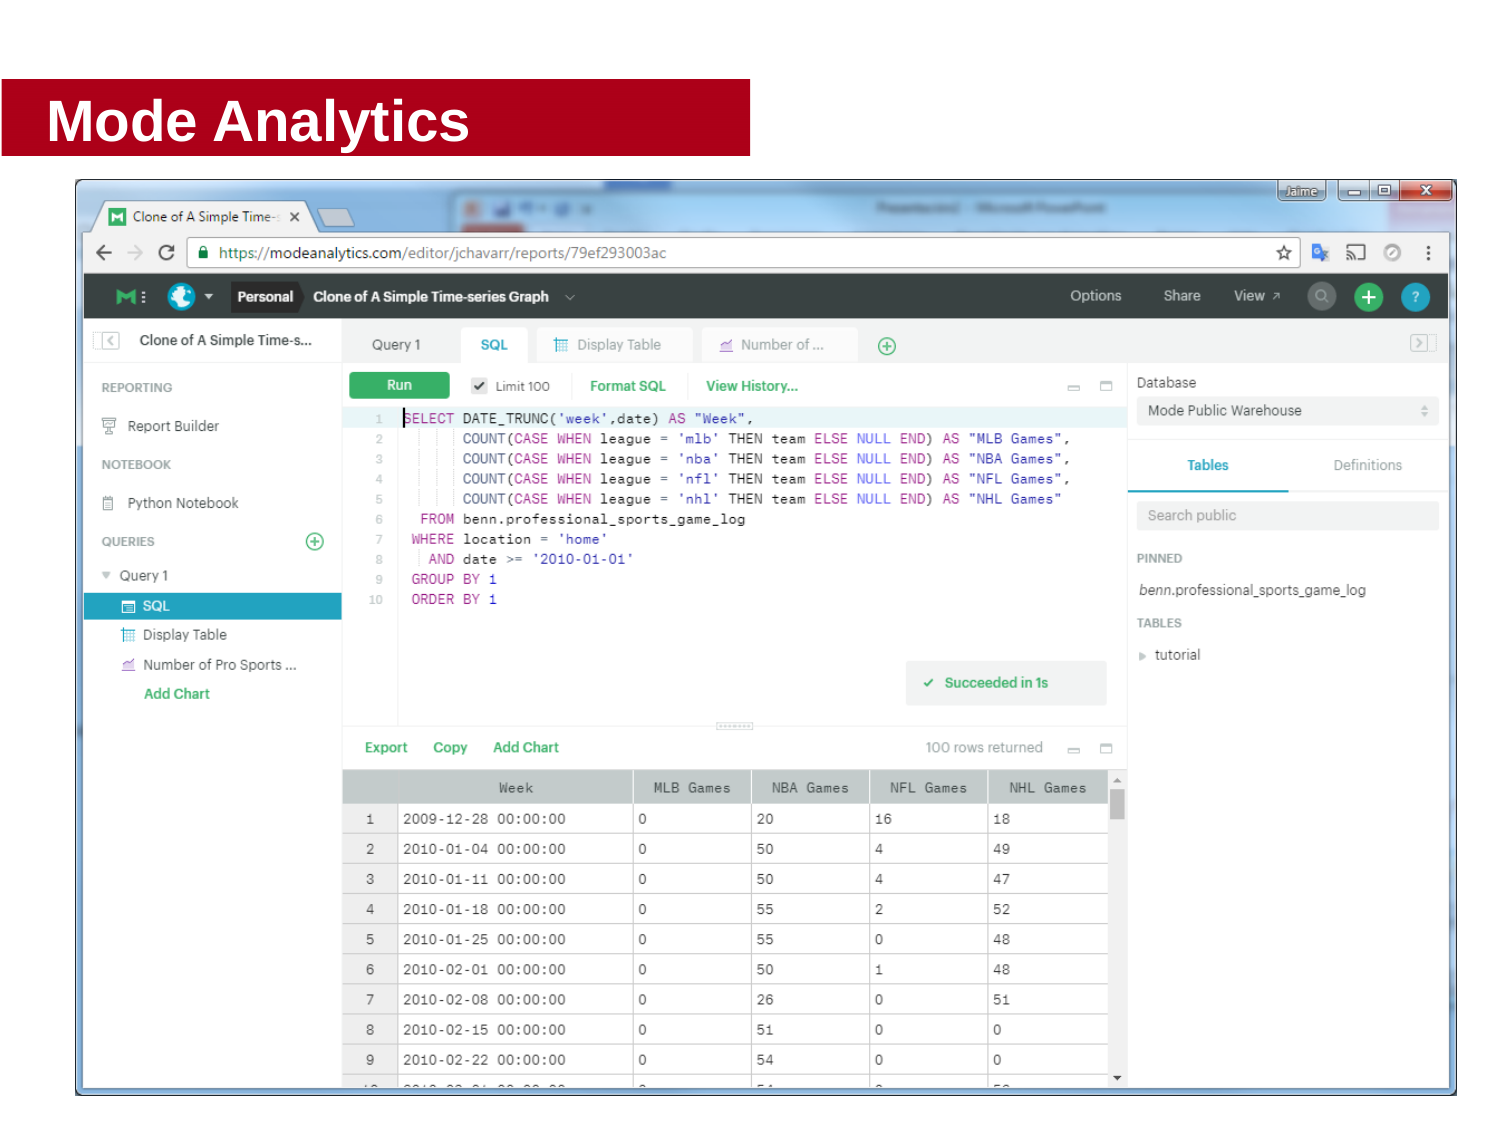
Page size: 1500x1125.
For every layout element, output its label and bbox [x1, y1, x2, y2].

picture [1, 79, 751, 156]
picture [74, 179, 1457, 1096]
